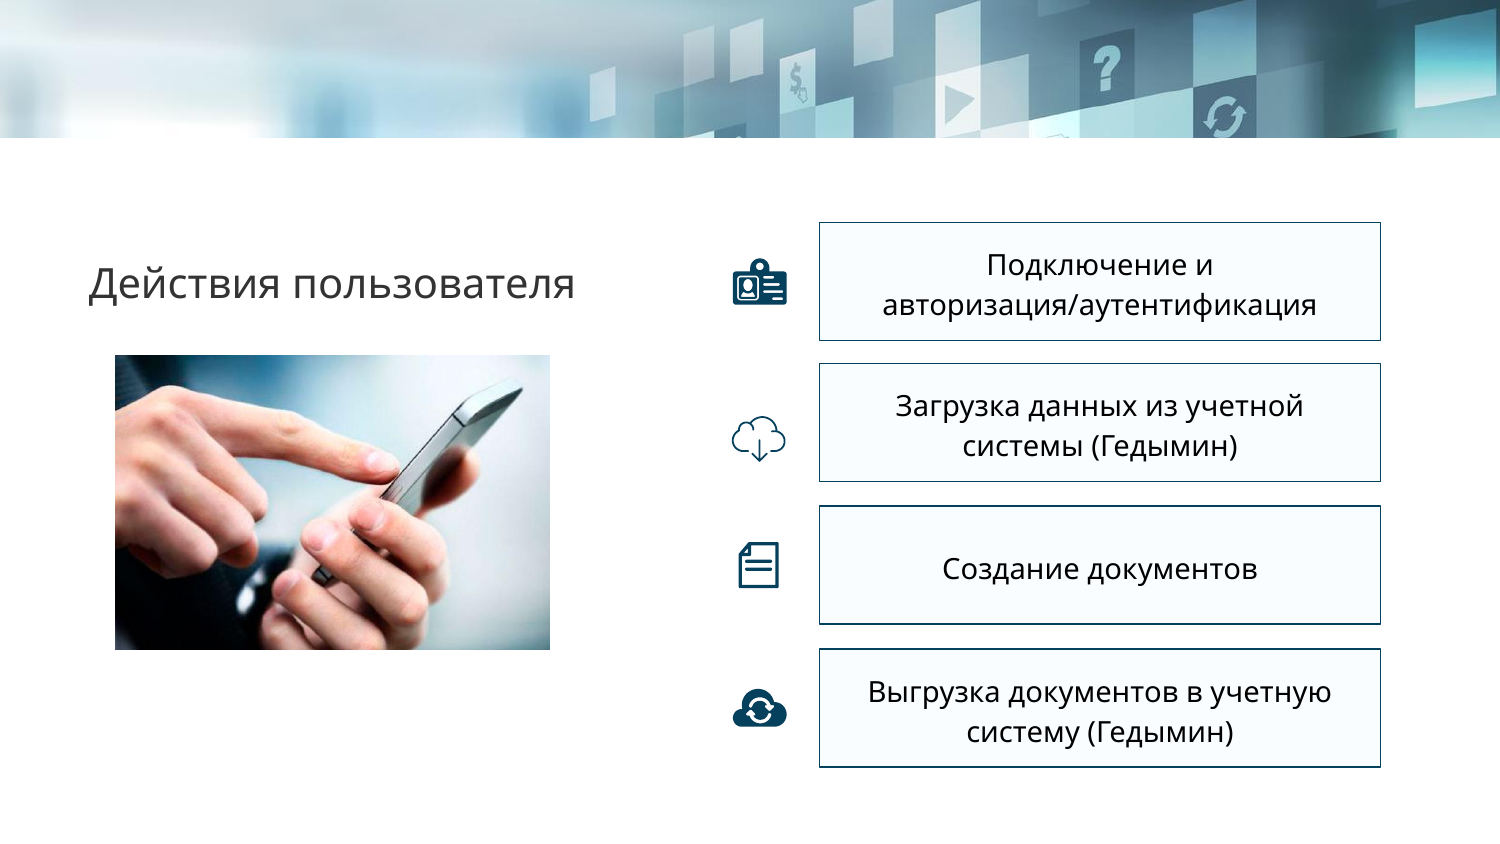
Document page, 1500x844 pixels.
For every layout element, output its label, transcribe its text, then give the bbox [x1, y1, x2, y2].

text_box Выгрузка документов в учетную систему (Гедымин) [819, 648, 1381, 767]
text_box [732, 258, 787, 305]
text_box [732, 688, 787, 727]
picture [0, 0, 1500, 139]
text_box Загрузка данных из учетной системы (Гедымин) [819, 363, 1381, 482]
text_box Подключение и авторизация/аутентификация [819, 222, 1381, 341]
text_box Создание документов [819, 506, 1381, 625]
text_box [731, 415, 786, 462]
picture [114, 355, 551, 650]
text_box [738, 541, 779, 589]
text_box Действия пользователя [67, 216, 598, 348]
